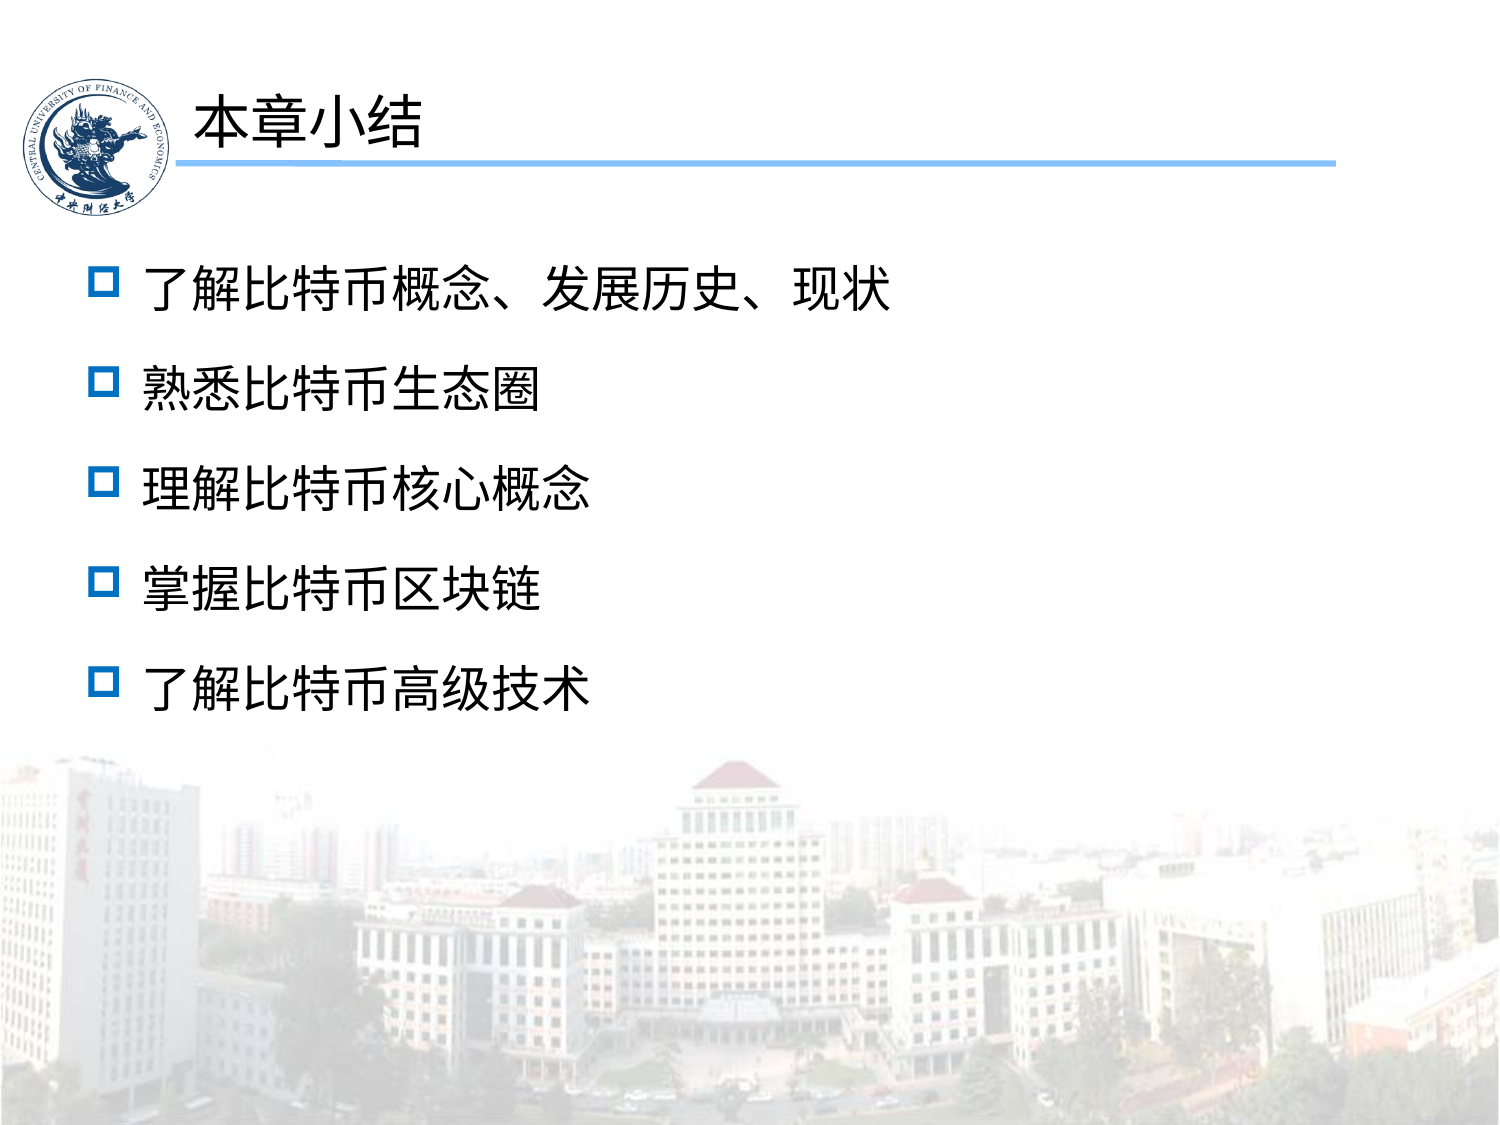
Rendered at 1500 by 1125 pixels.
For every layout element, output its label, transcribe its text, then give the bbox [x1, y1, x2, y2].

picture [0, 46, 200, 246]
text_box 了解比特币概念、发展历史、现状 熟悉比特币生态圈 理解比特币核心概念 掌握比特币区块链 了解比特币高级技术 [69, 234, 1426, 726]
text_box 本章小结 [177, 78, 441, 163]
picture [0, 727, 1500, 1125]
